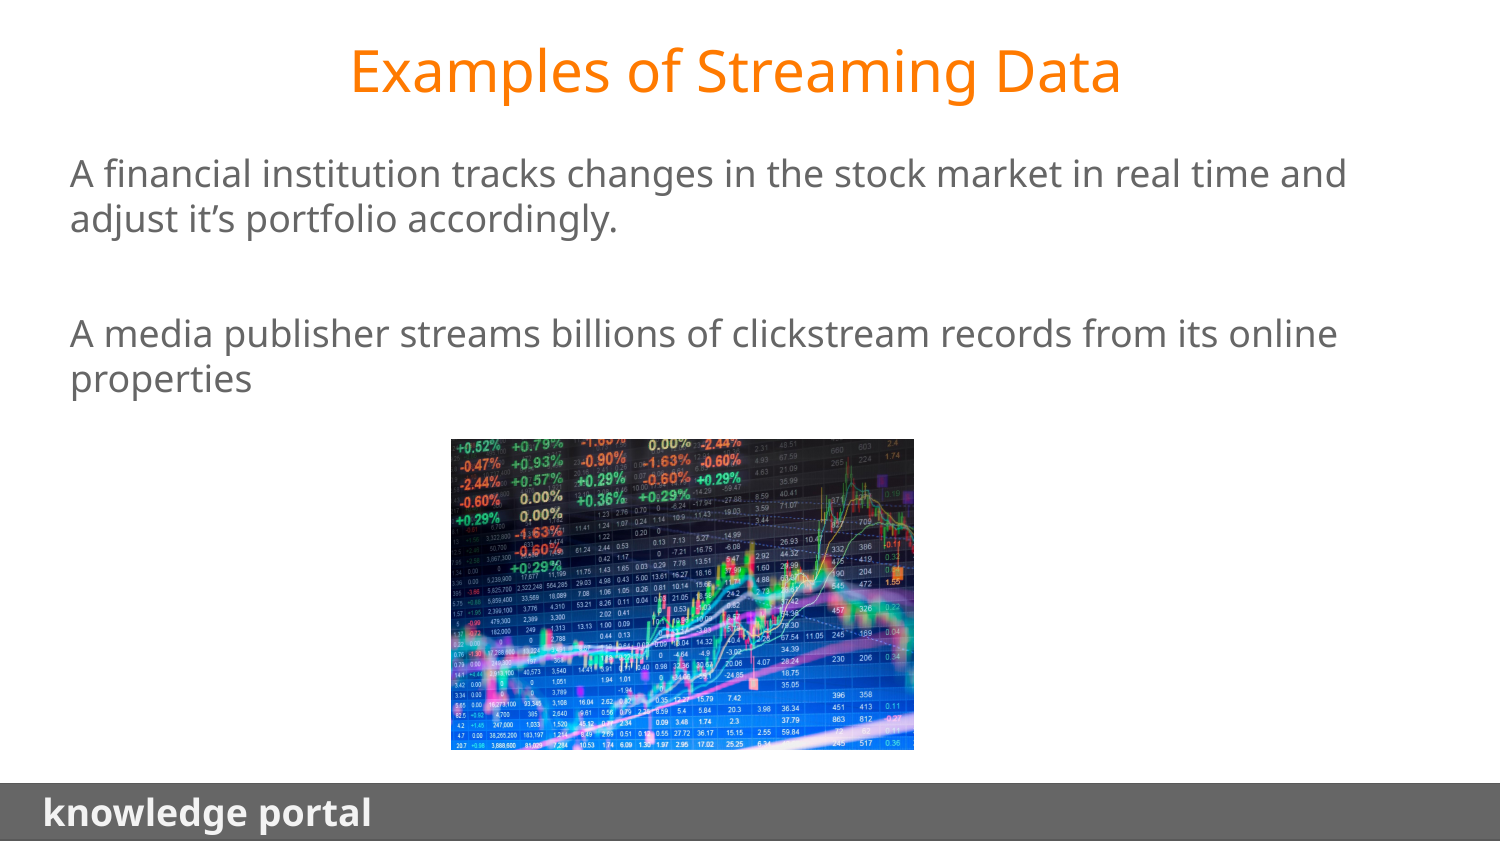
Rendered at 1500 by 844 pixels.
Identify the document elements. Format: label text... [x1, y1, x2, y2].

text_box knowledge portal [0, 783, 1500, 840]
text_box A financial institution tracks changes in the stock market in real time and adjust it’s portfolio accordingly. A media publisher streams billions of clickstream records from its online properties [55, 135, 1445, 282]
picture [450, 439, 915, 751]
text_box Examples of Streaming Data [152, 23, 1321, 114]
